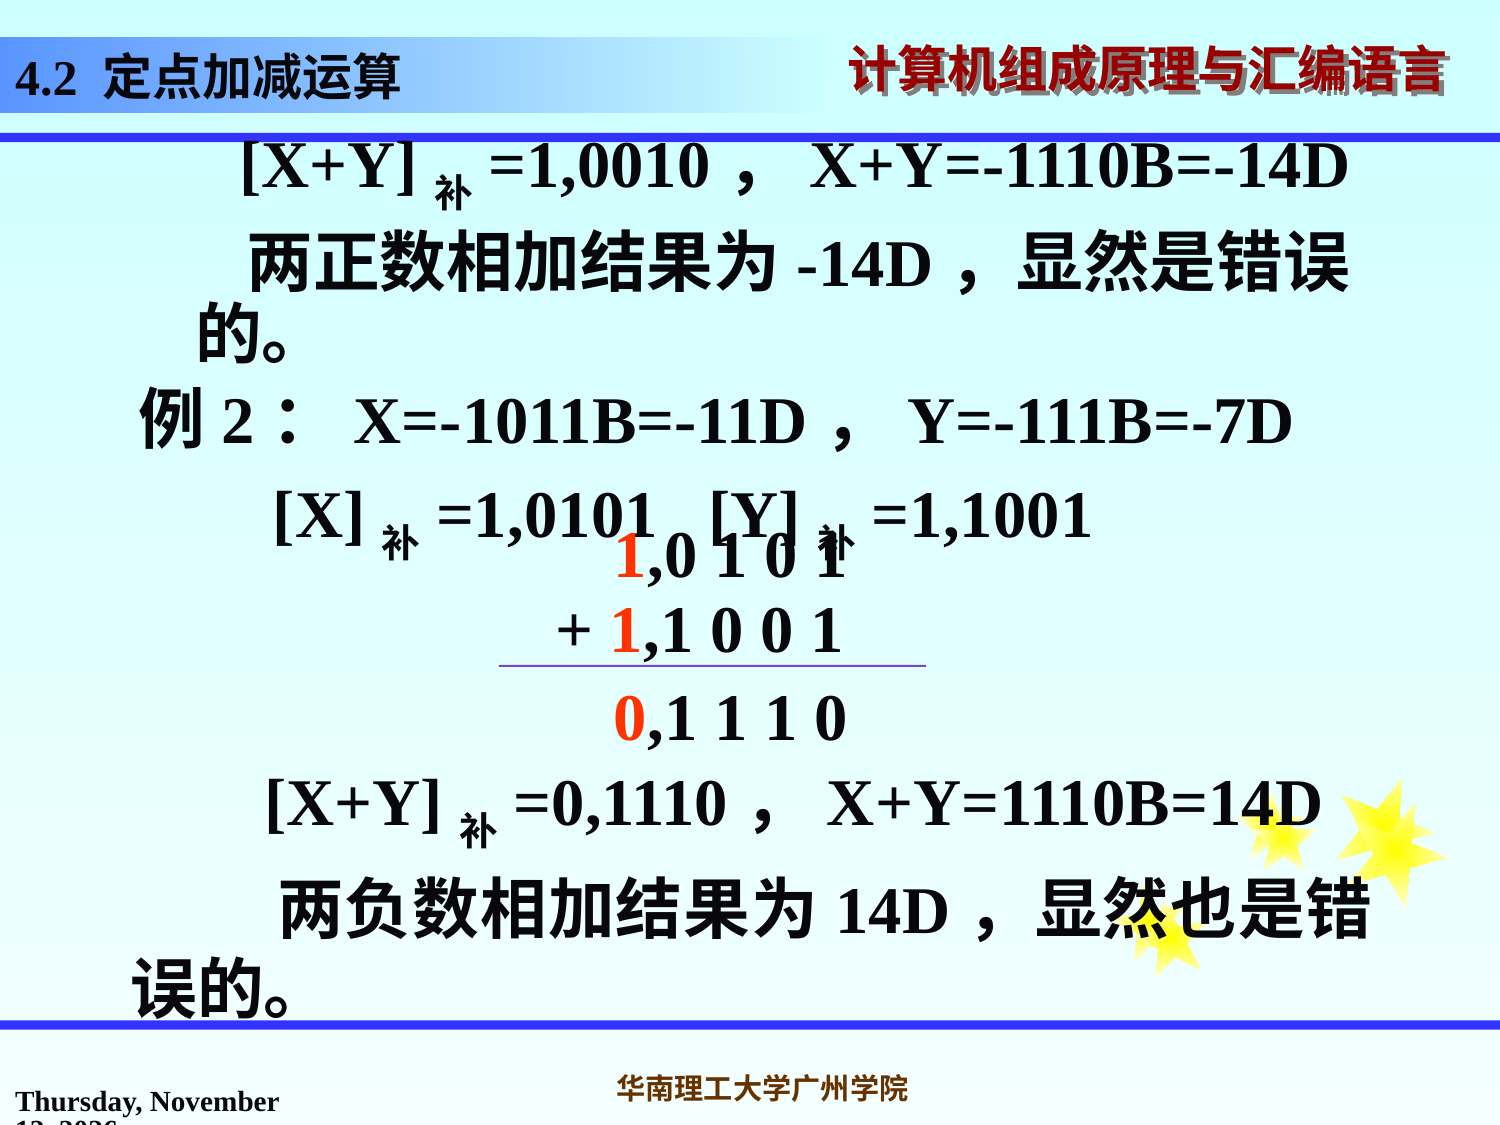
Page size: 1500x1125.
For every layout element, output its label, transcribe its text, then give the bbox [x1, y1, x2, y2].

text_box 0,1 1 1 0 [549, 666, 913, 761]
text_box 1,0 1 0 1 [487, 503, 975, 598]
list [X+Y]补=1,0010，X+Y=-1110B=-14D 两正数相加结果为-14D，显然是错误的。 例2：X=-1011B=-11D，Y=-111B=-7D [X]补=1,0101 [Y]补=1,1001 [123, 113, 1399, 586]
title 4.2 定点加减运算 [0, 37, 825, 113]
footer 华南理工大学广州学院 [525, 1050, 1000, 1125]
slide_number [0, 1050, 313, 1125]
text_box + 1,1 0 0 1 [474, 578, 925, 673]
text_box [X+Y]补=0,1110，X+Y=1110B=14D 两负数相加结果为14D，显然也是错误的。 [115, 751, 1388, 1034]
